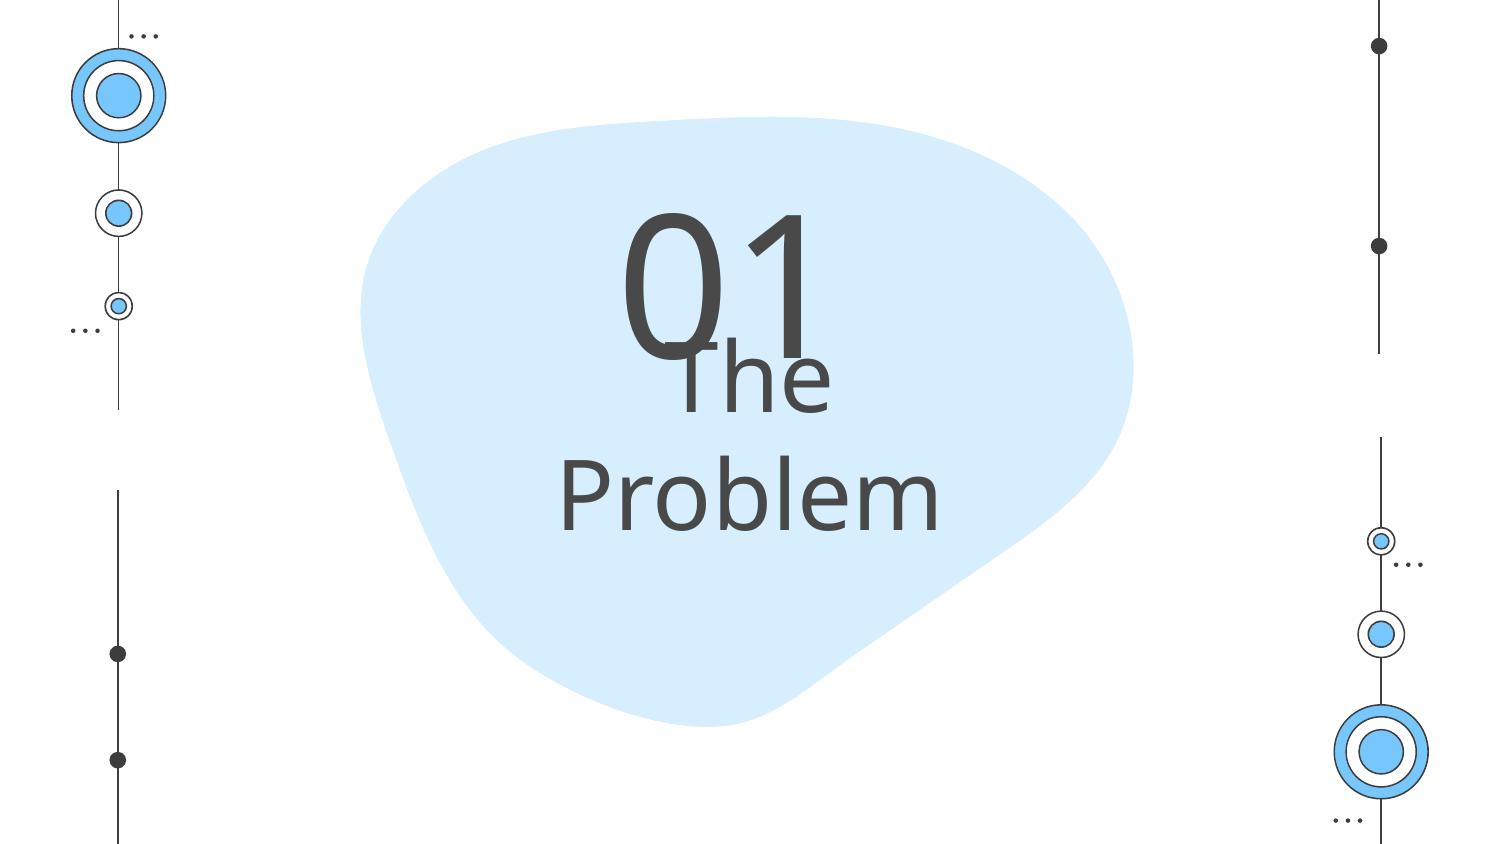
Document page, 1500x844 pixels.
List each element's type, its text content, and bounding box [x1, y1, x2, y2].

title The Problem [487, 366, 1013, 498]
title 01 [487, 190, 975, 366]
